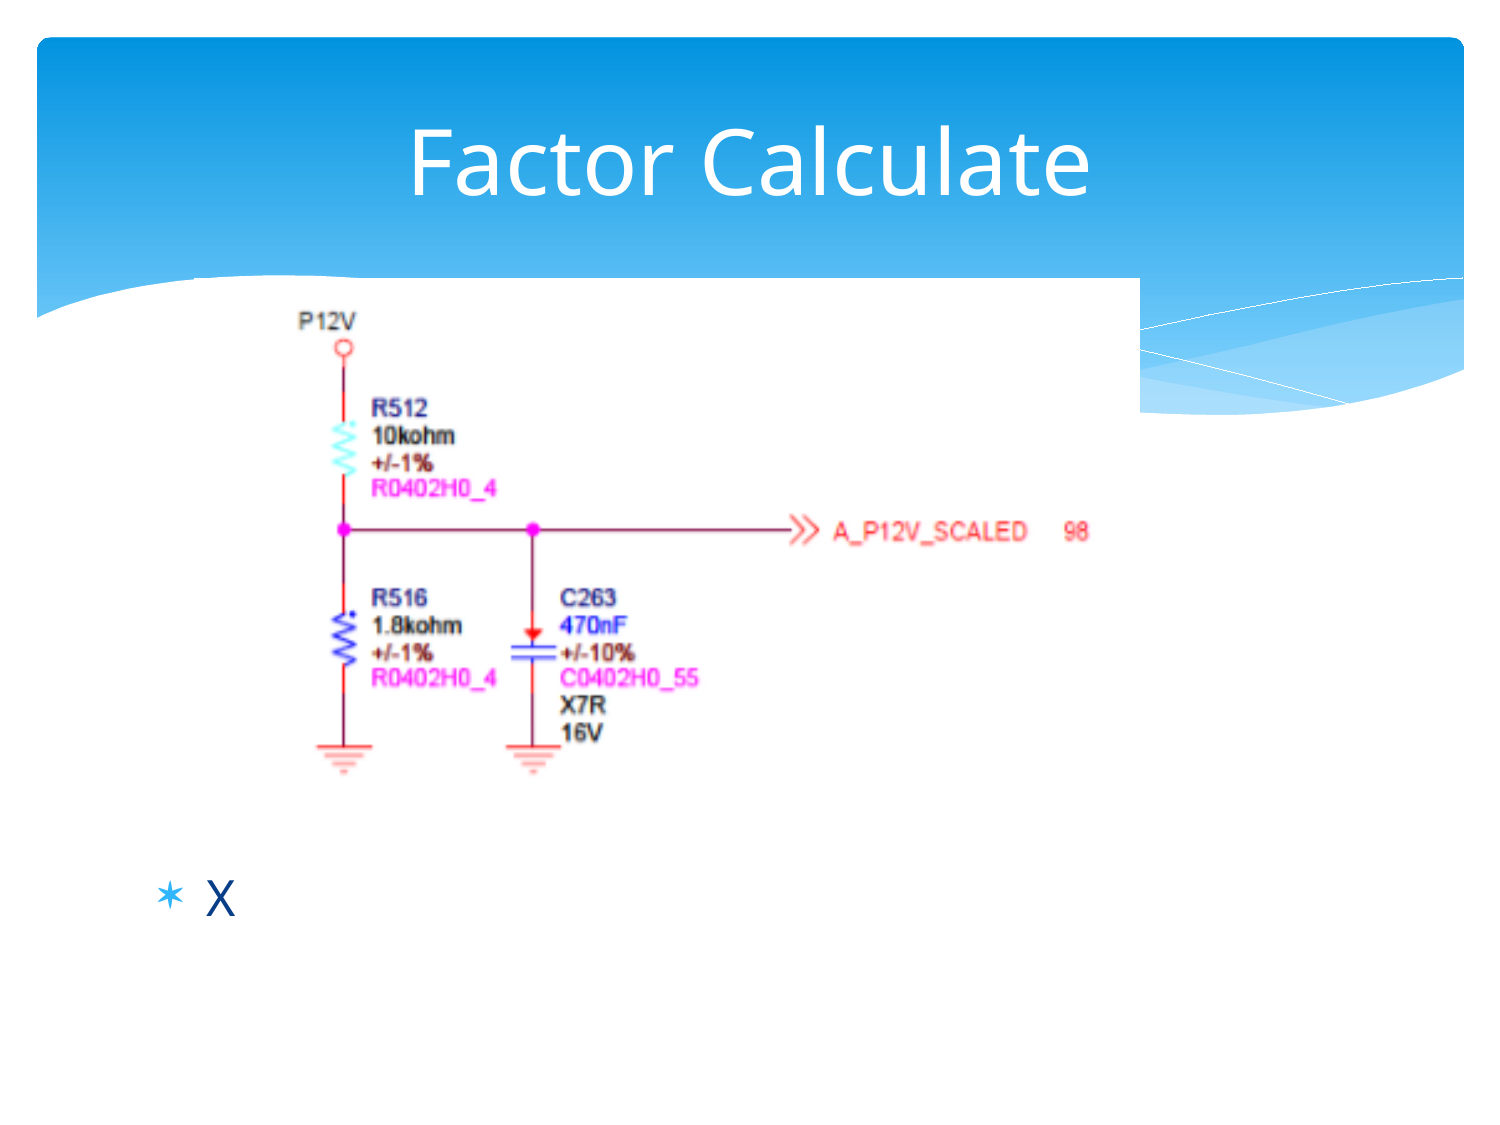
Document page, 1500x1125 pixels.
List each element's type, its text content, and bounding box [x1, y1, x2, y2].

title Factor Calculate [75, 55, 1425, 261]
picture [194, 278, 1140, 808]
